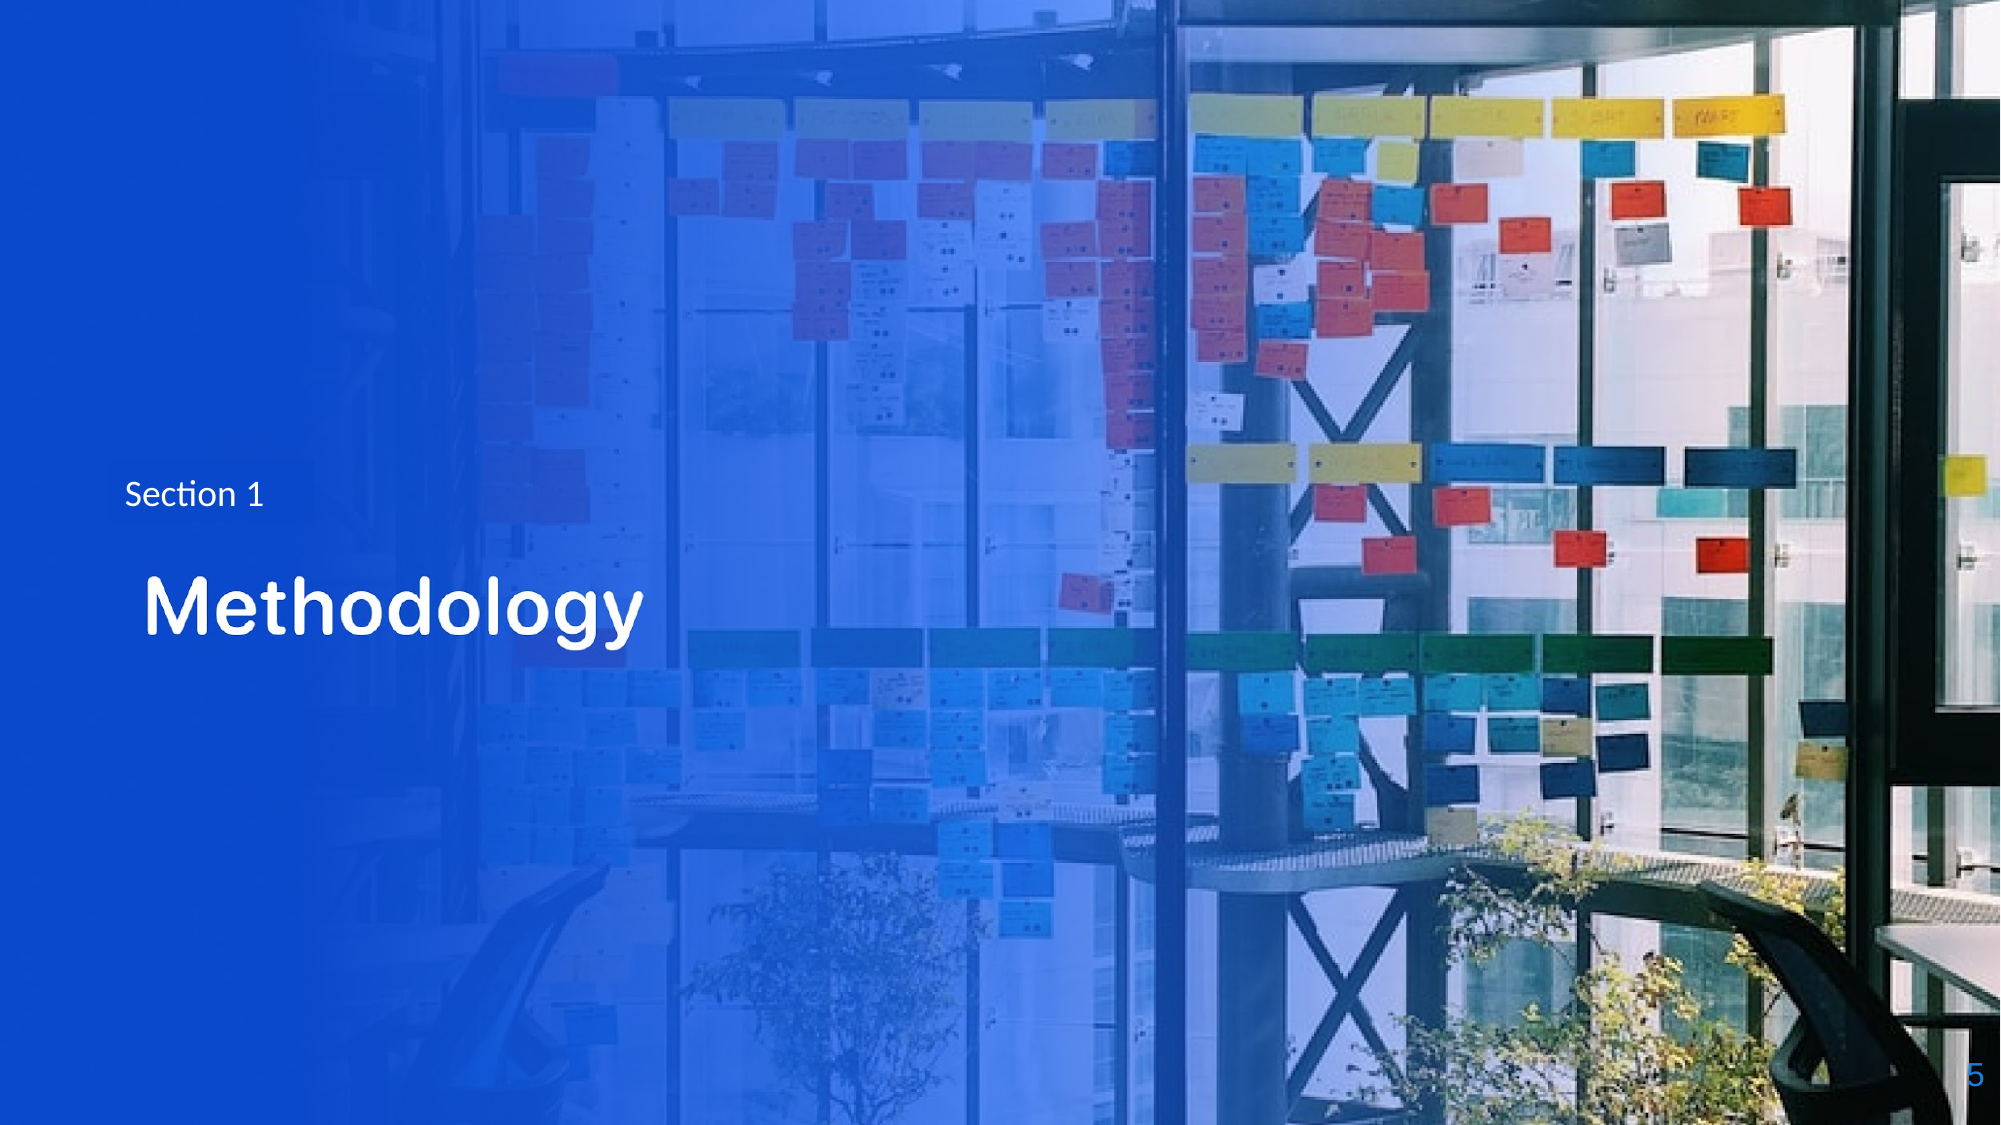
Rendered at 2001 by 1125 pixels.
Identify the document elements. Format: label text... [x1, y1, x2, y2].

text_box Section 1 [110, 461, 315, 522]
picture [0, 0, 2001, 1125]
slide_number ‹#› [1550, 1042, 2000, 1103]
